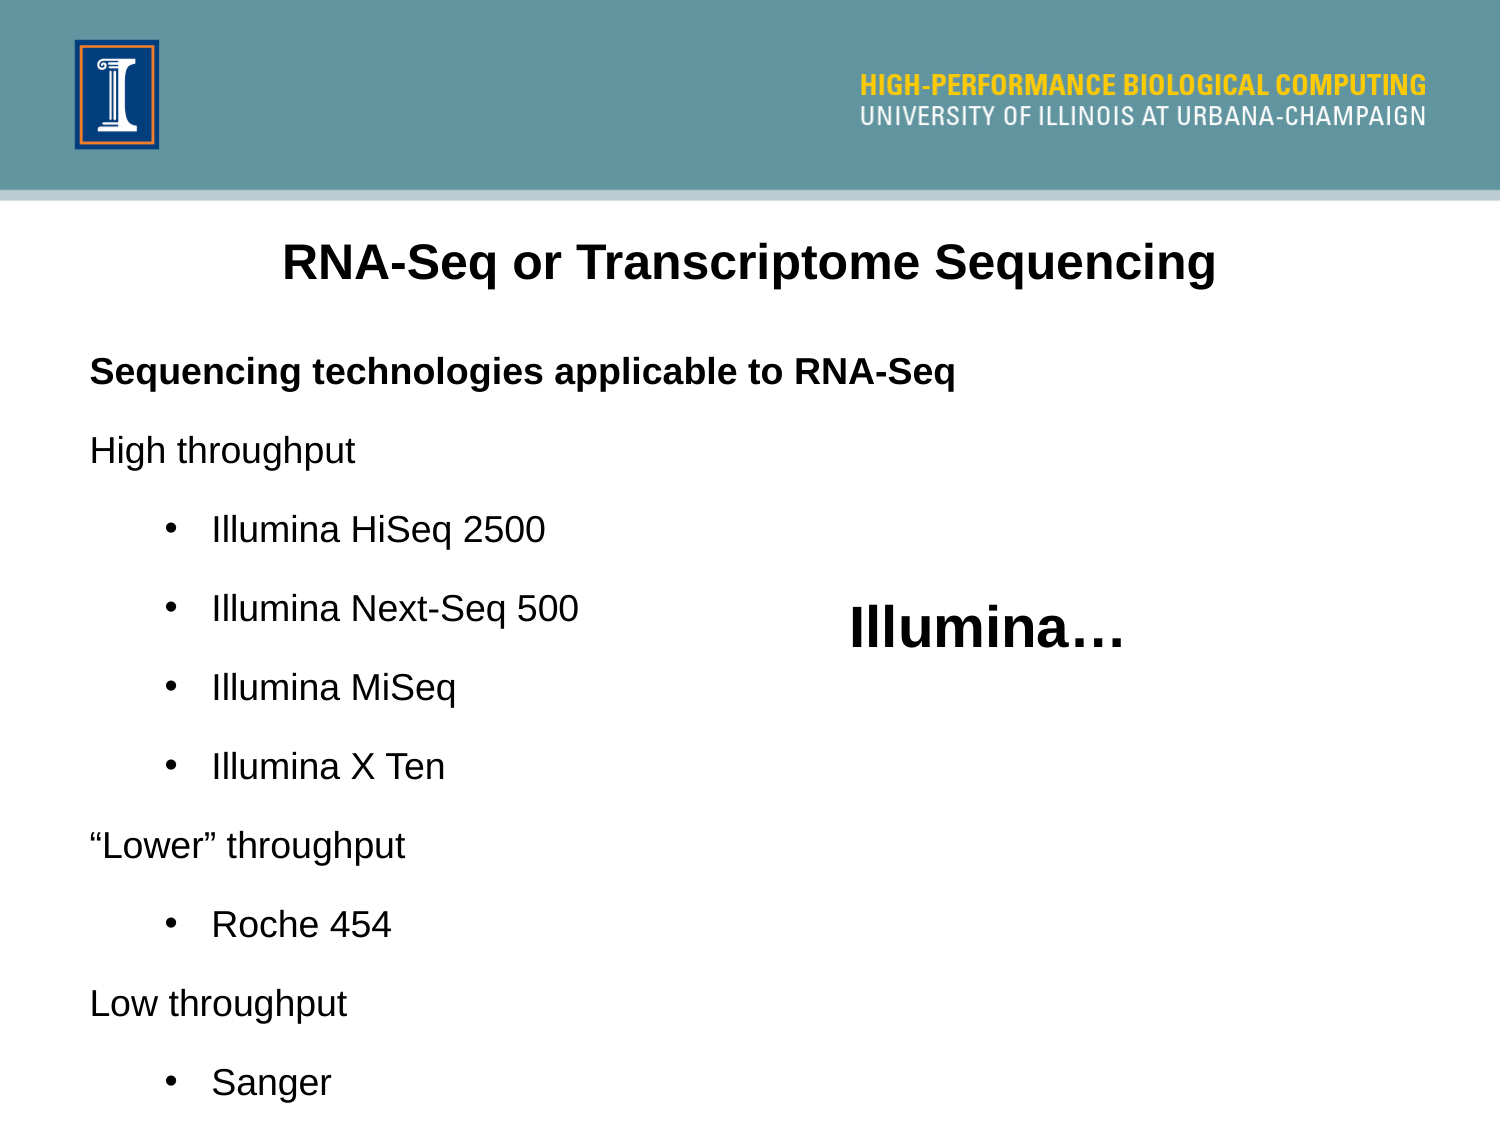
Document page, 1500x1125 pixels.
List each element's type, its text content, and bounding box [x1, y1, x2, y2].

text_box RNA-Seq or Transcriptome Sequencing Sequencing technologies applicable to RNA-Seq High throughput Illumina HiSeq 2500 Illumina Next-Seq 500 Illumina MiSeq Illumina X Ten “Lower” throughput Roche 454 Low throughput Sanger [74, 209, 1426, 1111]
text_box Illumina… [834, 581, 1143, 667]
picture [0, 0, 1500, 1125]
